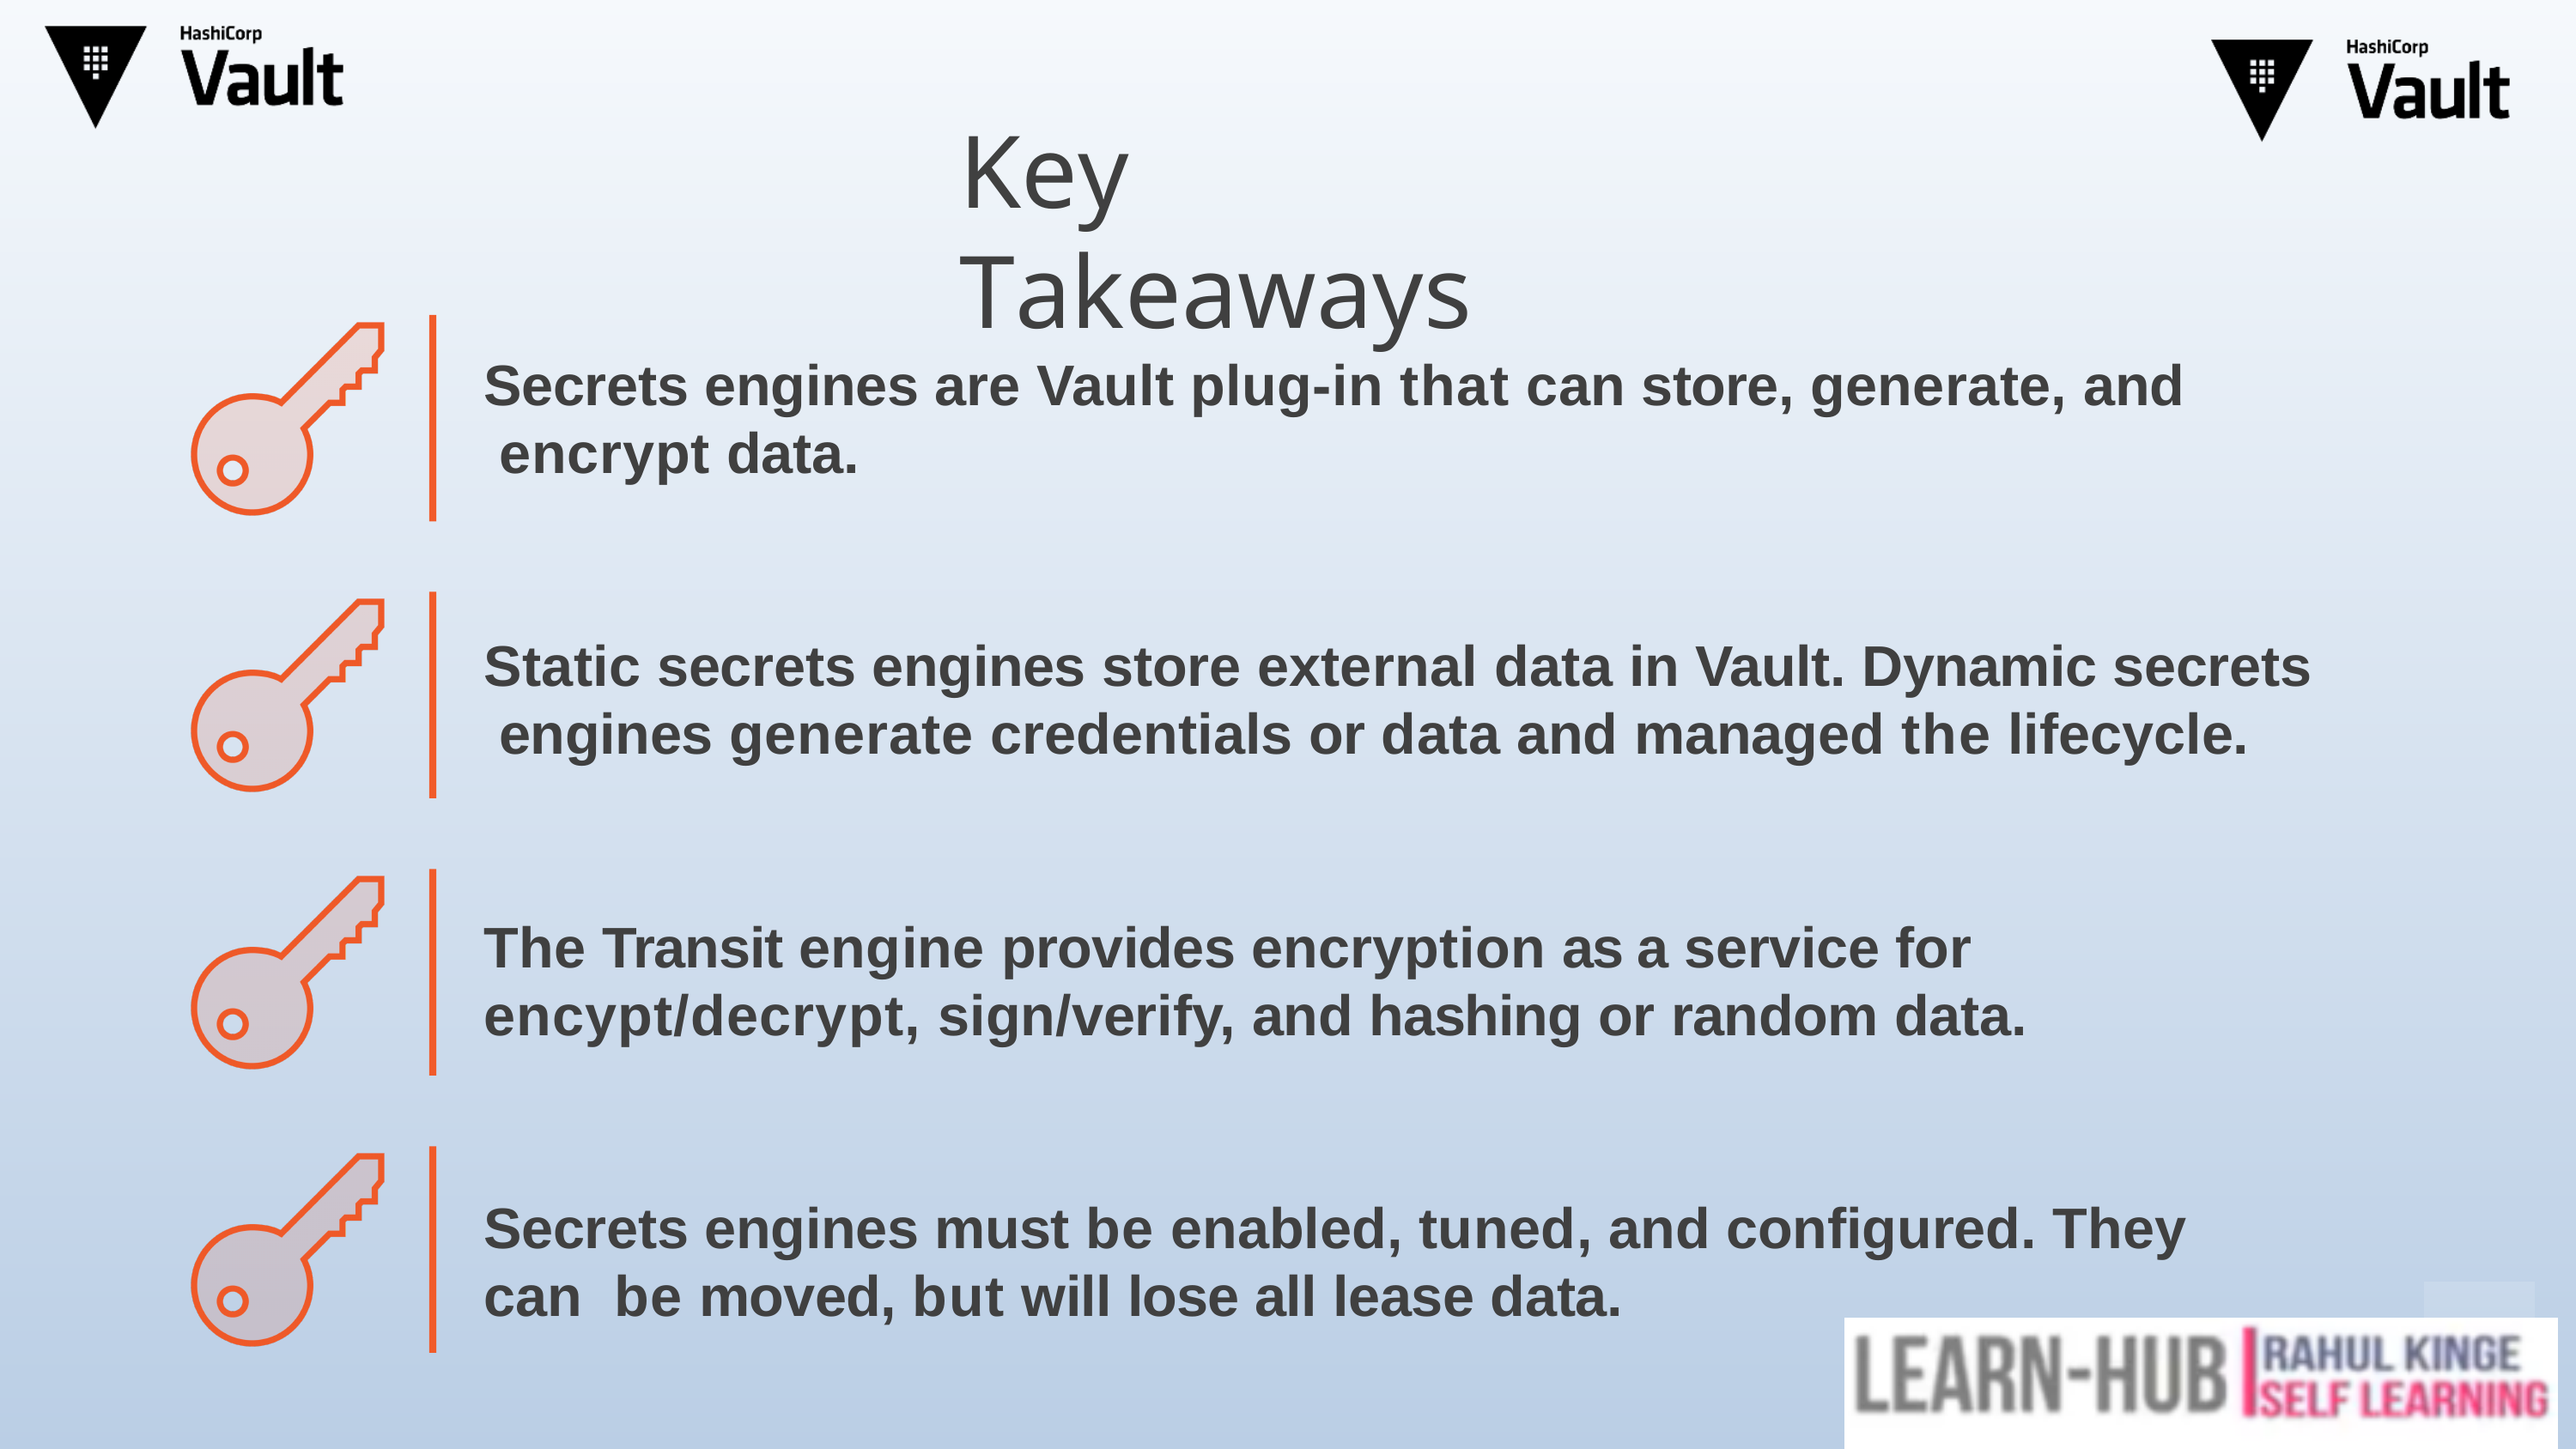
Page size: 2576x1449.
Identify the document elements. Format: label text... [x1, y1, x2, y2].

picture [189, 1151, 386, 1349]
picture [189, 597, 386, 795]
picture [189, 319, 386, 518]
title Key Takeaways [957, 106, 1619, 344]
picture [2176, 4, 2544, 177]
picture [10, 0, 378, 163]
picture [189, 874, 386, 1072]
list Secrets engines are Vault plug-in that can store, generate, and encrypt data. Static secrets engines store external data in Vault. Dynamic secrets engines generate credentials or data and managed the lifecycle. The Transit engine provides encryption as a service for encypt/decrypt, sign/verify, and hashing or random data. Secrets engines must be enabled, tuned, and configured. They can be moved, but will lose all lease data. [263, 344, 2313, 1396]
picture [1844, 1282, 2558, 1449]
